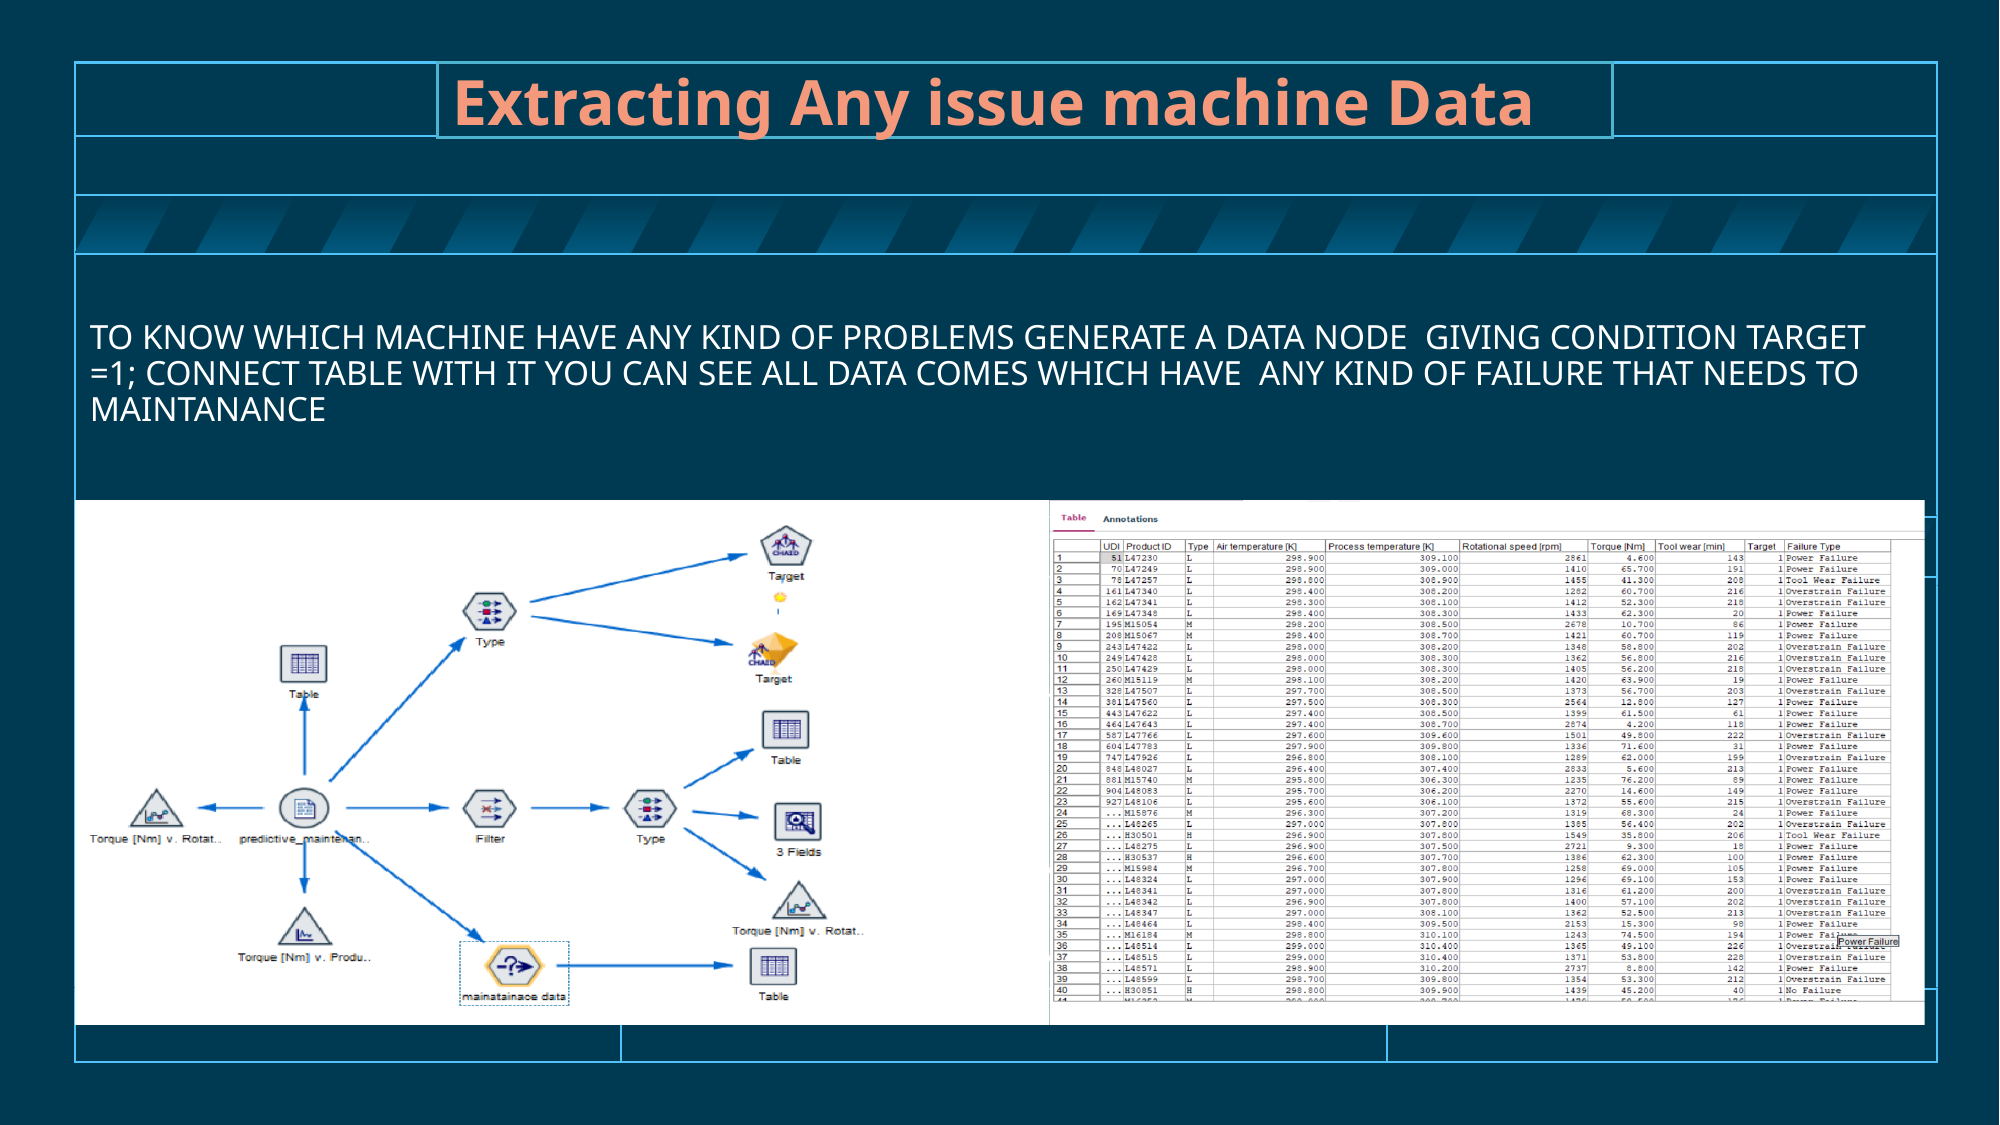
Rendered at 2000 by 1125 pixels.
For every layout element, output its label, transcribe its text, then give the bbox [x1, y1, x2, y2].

text_box Extracting Any issue machine Data [436, 61, 1614, 139]
picture [75, 501, 1924, 1024]
title To know which machine have any kind of problems generate a data node Giving Condition Target =1; connect table with it you can see all data comes which have any kind of failure that needs to maintanance [74, 262, 1913, 488]
